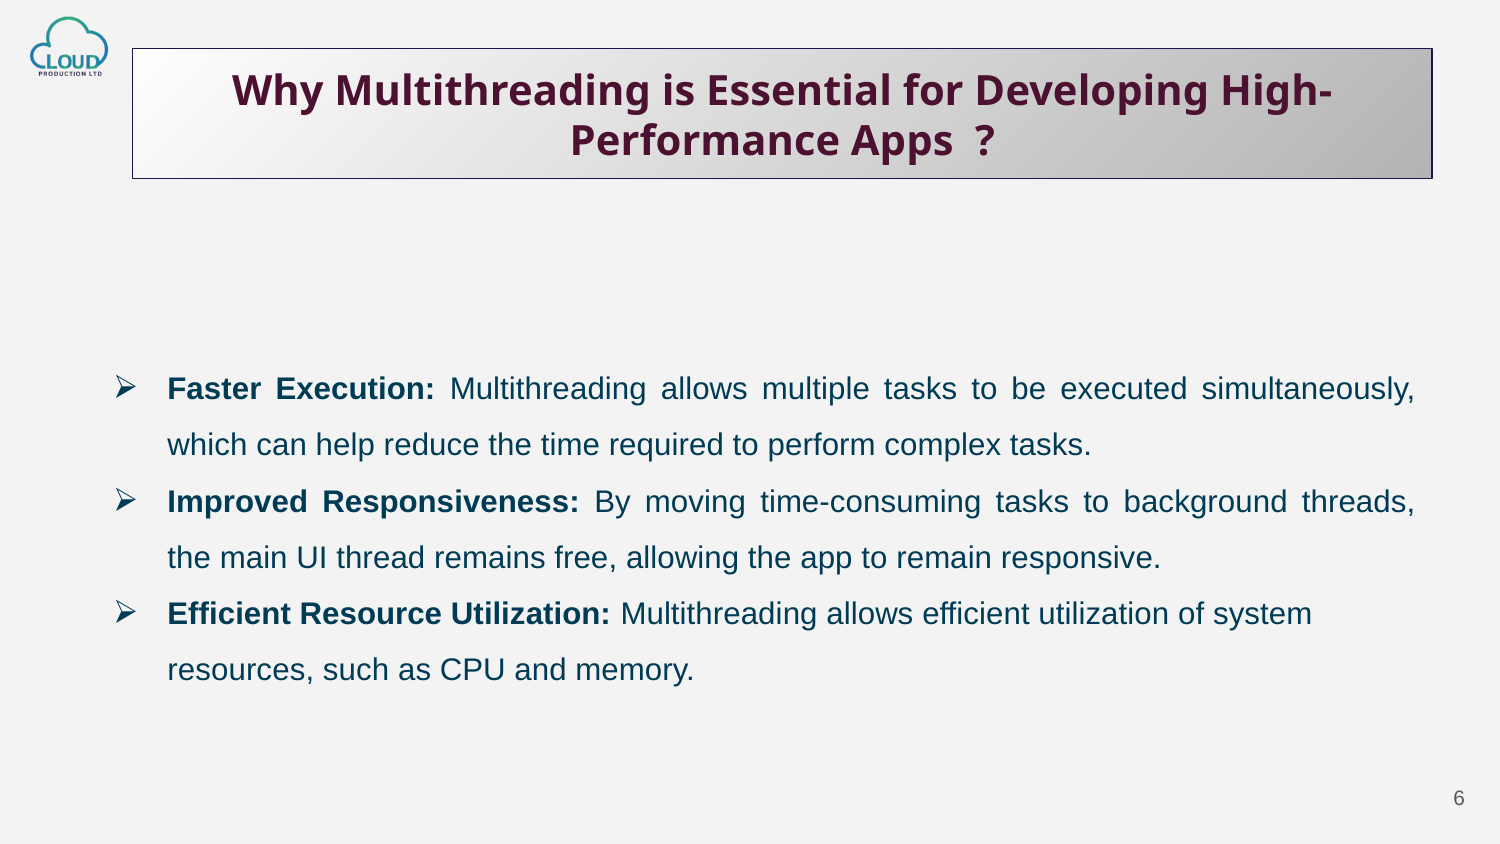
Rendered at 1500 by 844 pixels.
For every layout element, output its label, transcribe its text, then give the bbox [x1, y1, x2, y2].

text_box Faster Execution: Multithreading allows multiple tasks to be executed simultaneously, which can help reduce the time required to perform complex tasks. Improved Responsiveness: By moving time-consuming tasks to background threads, the main UI thread remains free, allowing the app to remain responsive. Efficient Resource Utilization: Multithreading allows efficient utilization of system resources, such as CPU and memory. [77, 334, 1433, 702]
text_box Why Multithreading is Essential for Developing High-Performance Apps ? [132, 48, 1433, 179]
slide_number ‹#› [1389, 764, 1480, 830]
picture [24, 16, 115, 76]
